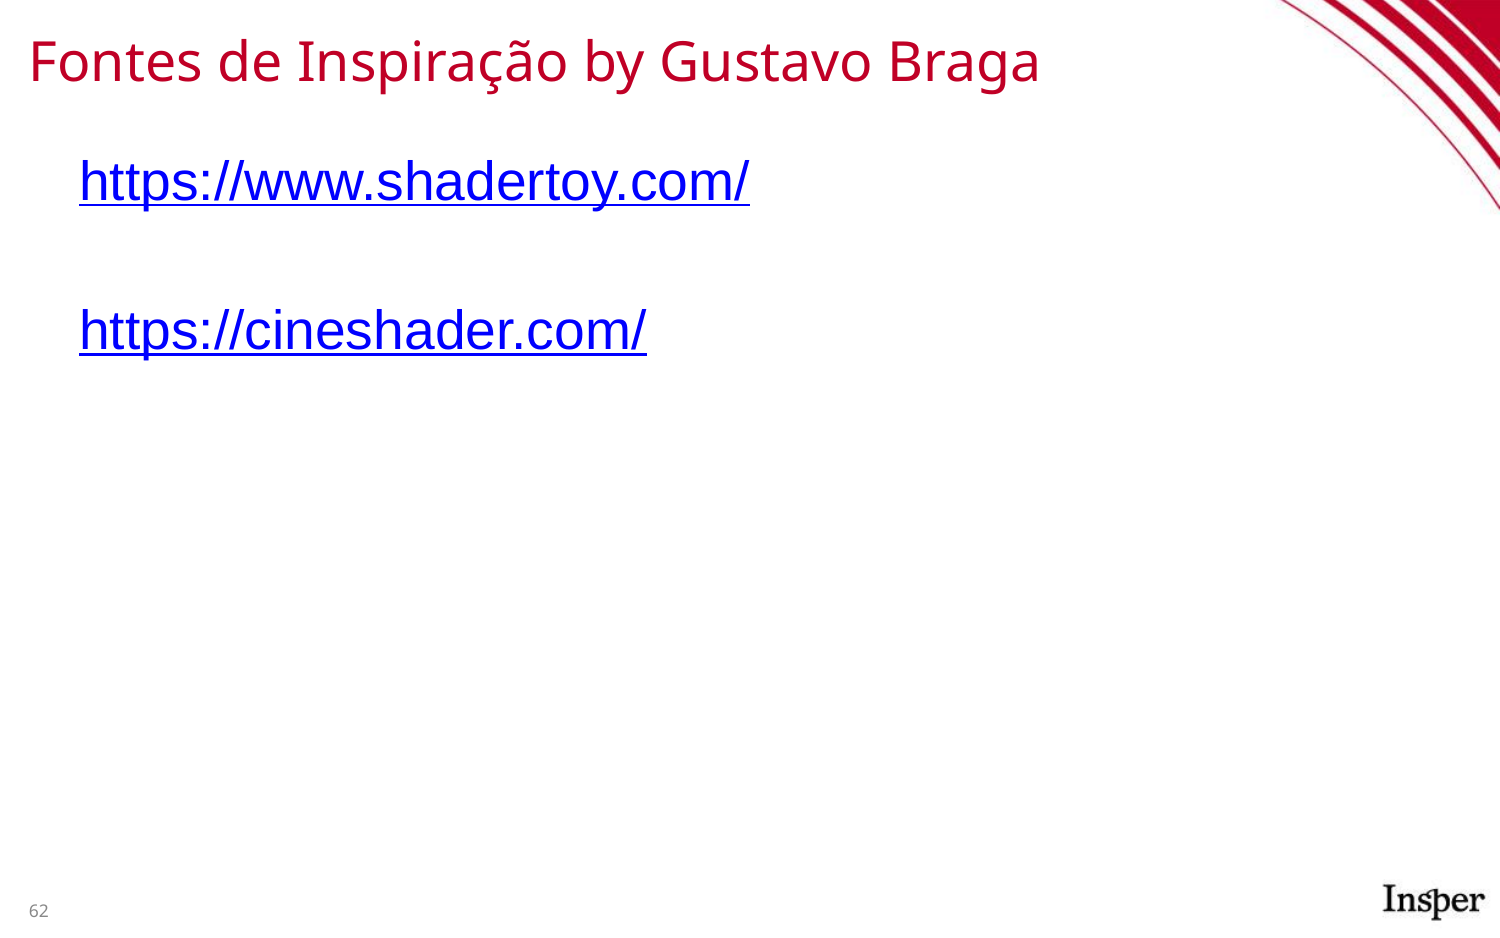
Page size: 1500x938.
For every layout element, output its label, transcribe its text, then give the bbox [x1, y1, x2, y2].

list https://www.shadertoy.com/ https://cineshader.com/ [64, 137, 1447, 876]
slide_number 62 [0, 887, 78, 938]
picture [249, 0, 1500, 938]
title Fontes de Inspiração by Gustavo Braga [13, 18, 1397, 104]
